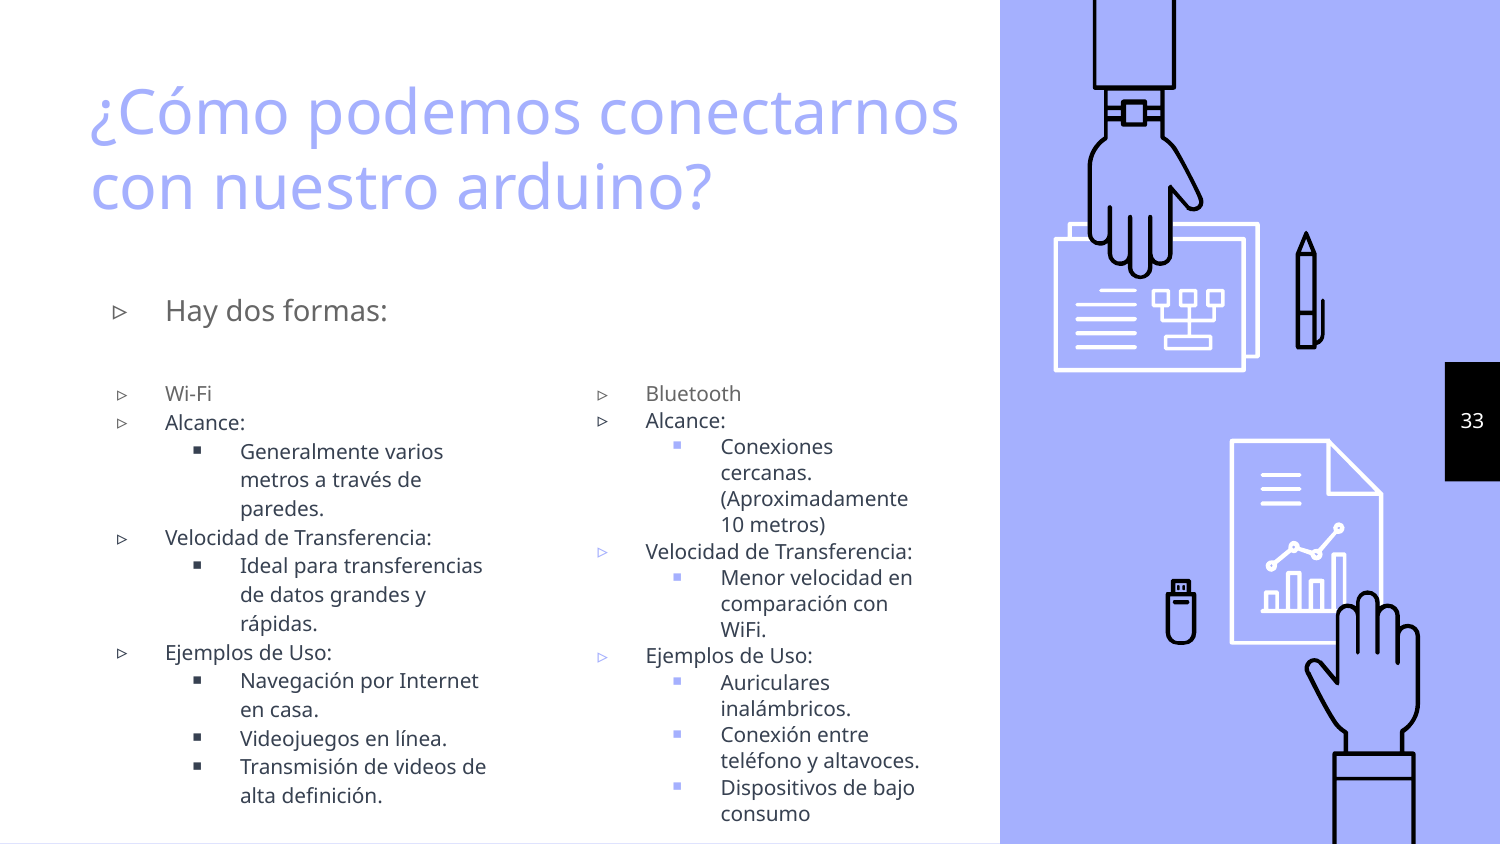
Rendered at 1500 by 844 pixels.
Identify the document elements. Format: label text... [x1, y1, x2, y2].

list Wi-Fi Alcance: Generalmente varios metros a través de paredes. Velocidad de Transferencia: Ideal para transferencias de datos grandes y rápidas. Ejemplos de Uso: Navegación por Internet en casa. Videojuegos en línea. Transmisión de videos de alta definición. [75, 362, 520, 819]
title ¿Cómo podemos conectarnos con nuestro arduino? [75, 96, 1023, 237]
list Bluetooth Alcance: Conexiones cercanas. (Aproximadamente 10 metros) Velocidad de Transferencia: Menor velocidad en comparación con WiFi. Ejemplos de Uso: Auriculares inalámbricos. Conexión entre teléfono y altavoces. Dispositivos de bajo consumo [555, 362, 945, 819]
list Hay dos formas: [75, 271, 918, 349]
slide_number ‹#› [1444, 362, 1500, 482]
